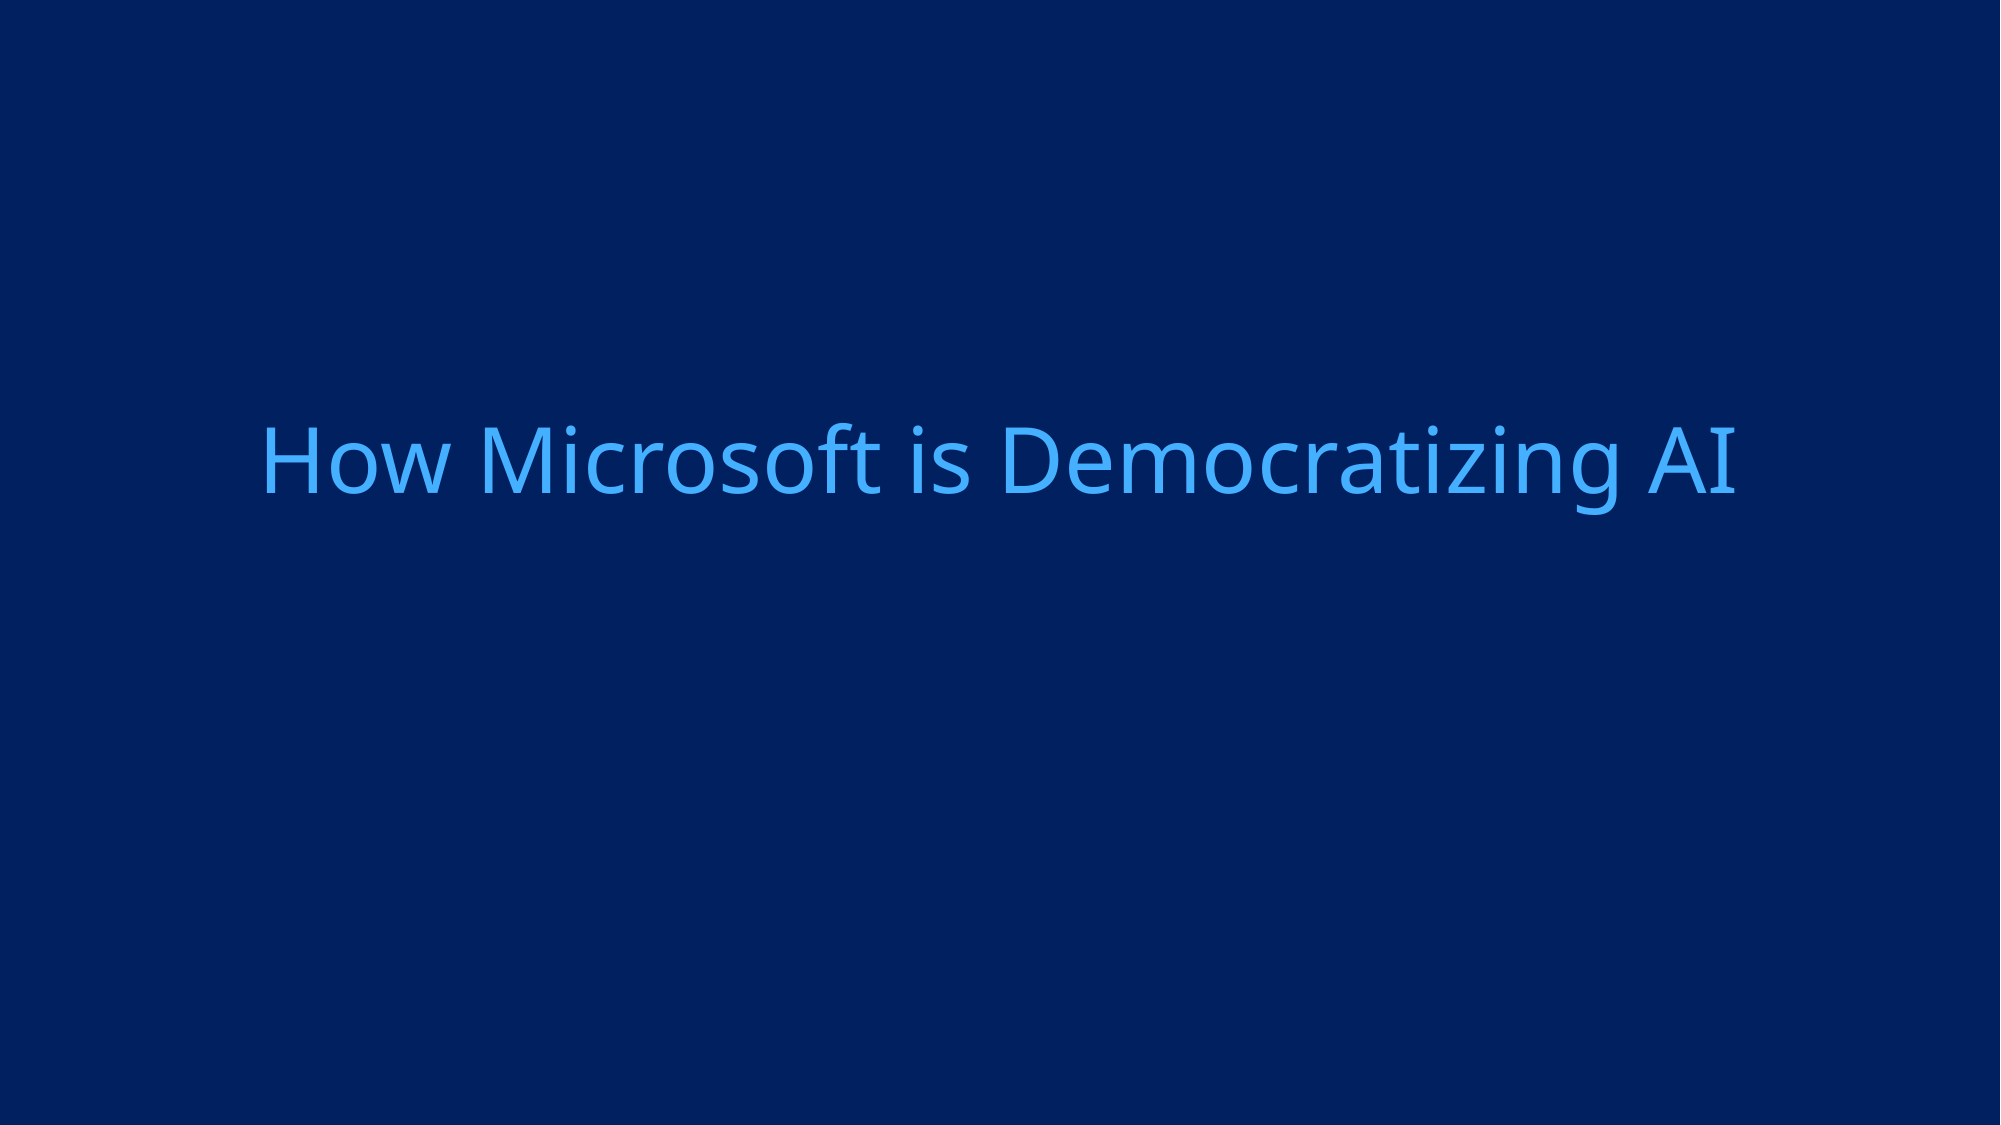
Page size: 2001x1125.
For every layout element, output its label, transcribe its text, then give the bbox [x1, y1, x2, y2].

text_box How Microsoft is Democratizing AI [229, 390, 1770, 537]
